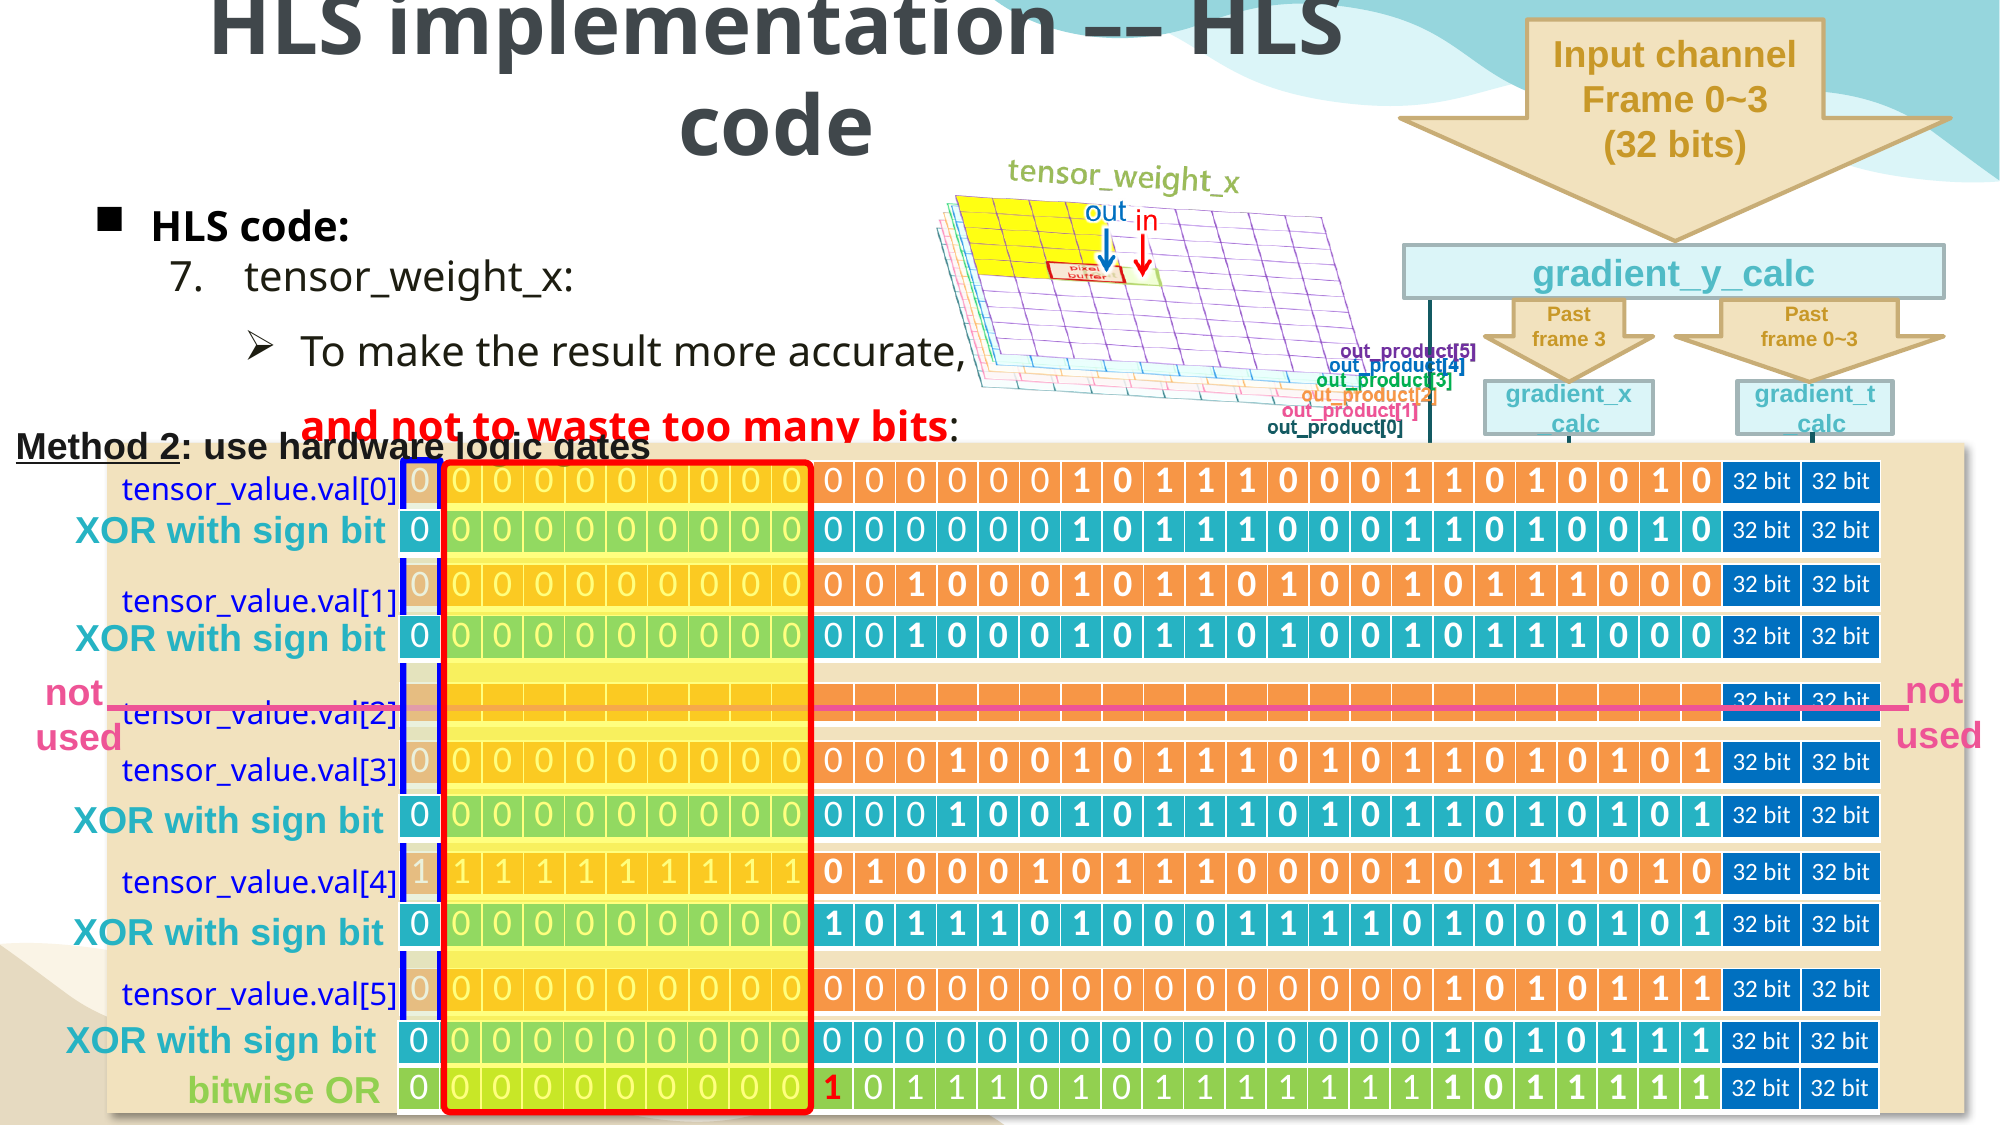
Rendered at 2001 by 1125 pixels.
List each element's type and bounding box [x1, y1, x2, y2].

table_header [1434, 511, 1473, 552]
table_header [1723, 462, 1800, 503]
table_header [1801, 1068, 1878, 1109]
table_header [1681, 1068, 1720, 1109]
table_header [1598, 1022, 1637, 1063]
table_header [1558, 462, 1568, 503]
table_header [1103, 904, 1142, 946]
table_header [1143, 1022, 1183, 1063]
table_header [1062, 969, 1101, 1011]
table_header [1640, 462, 1680, 503]
table_header [1185, 904, 1225, 946]
table_header [855, 616, 894, 658]
table_header [1186, 565, 1225, 606]
table_header [1682, 742, 1721, 783]
table_header [1144, 904, 1184, 946]
table_header [854, 1068, 893, 1109]
table_header [1062, 742, 1101, 783]
table_header [938, 742, 977, 783]
table_header [1103, 565, 1143, 606]
table_header [1061, 511, 1101, 552]
table_header [1475, 462, 1515, 503]
table_header [1268, 711, 1308, 721]
table_header [1682, 511, 1721, 552]
table_header [1392, 853, 1432, 894]
table_header [937, 904, 977, 946]
table_header [1558, 796, 1597, 837]
table_header [1558, 853, 1597, 894]
table_header [1227, 711, 1267, 721]
table_header [854, 1022, 893, 1063]
table_header [1640, 742, 1680, 783]
table_header [1802, 462, 1811, 503]
table_header [1516, 796, 1556, 837]
table_header [1351, 853, 1391, 894]
table_header [814, 742, 853, 783]
table_header [1723, 511, 1800, 552]
table_header [1682, 796, 1721, 837]
table_header [1268, 684, 1308, 705]
table_header [1598, 1068, 1637, 1109]
table_header [1433, 1068, 1472, 1109]
table_header [1723, 616, 1800, 658]
table_header [1802, 565, 1880, 606]
table_header [1682, 904, 1721, 946]
table_header [896, 565, 936, 606]
table_header [979, 742, 1019, 783]
table_header [1392, 969, 1432, 1011]
table_header [1392, 616, 1432, 658]
table_header [1268, 969, 1308, 1011]
table_header [1144, 462, 1184, 503]
table_header [1599, 796, 1638, 837]
table_header [400, 904, 440, 946]
table_header [896, 711, 936, 721]
table_header [1475, 511, 1514, 552]
table_header [1640, 853, 1680, 894]
table_header [1516, 565, 1556, 606]
table_header [1061, 796, 1101, 837]
table_header [1434, 616, 1473, 658]
table_header [1103, 511, 1142, 552]
table_header [1802, 904, 1879, 946]
table_header [1392, 684, 1432, 705]
table_header [1802, 711, 1880, 721]
table_header [896, 511, 936, 552]
table_header [1268, 742, 1308, 783]
table_header [1723, 684, 1800, 705]
table_header [1570, 462, 1597, 503]
table_header [1434, 462, 1473, 503]
table_header [1599, 742, 1639, 783]
table_header [1663, 684, 1680, 705]
table_header [814, 853, 853, 894]
table_header [1392, 511, 1432, 552]
table_header [814, 1022, 852, 1063]
table_header [1351, 711, 1391, 721]
table_header [895, 1022, 935, 1063]
table_header [1802, 742, 1880, 783]
table_header [1308, 1068, 1348, 1109]
table_header [1268, 796, 1308, 837]
table_header [1475, 565, 1515, 606]
table_header [1268, 462, 1308, 503]
table_header [1516, 616, 1556, 658]
table_header [979, 711, 1019, 721]
table_header [1516, 904, 1556, 946]
table_header [1640, 565, 1662, 606]
table_header [813, 1068, 852, 1109]
table_header [1723, 853, 1800, 894]
table_header [1802, 796, 1879, 837]
table_header [1020, 711, 1060, 721]
table_header [1391, 1022, 1431, 1063]
table_header [1062, 711, 1101, 721]
table_header [1185, 796, 1225, 837]
table_header [1669, 1022, 1679, 1063]
table_header [896, 969, 936, 1011]
table_header [1801, 1022, 1878, 1063]
table_header [1227, 796, 1266, 837]
table_header [1310, 969, 1349, 1011]
table_header [1103, 969, 1143, 1011]
table_header [1062, 565, 1101, 606]
table_header [1310, 565, 1349, 606]
table_header [1558, 711, 1597, 721]
table_header [1515, 1068, 1555, 1109]
table_header [1599, 511, 1638, 552]
table_header [1060, 1022, 1100, 1063]
table_header [399, 1068, 439, 1109]
table_header [896, 742, 936, 783]
table_header [1020, 616, 1060, 658]
table_header [1062, 462, 1101, 503]
table_header [1227, 904, 1266, 946]
table_header [1516, 969, 1556, 1011]
table_header [1268, 511, 1308, 552]
table_header [979, 462, 1019, 503]
table_header [814, 616, 853, 658]
table_header [1434, 904, 1473, 946]
table_header [400, 796, 440, 837]
table_header [1184, 1068, 1224, 1109]
table_header [1227, 462, 1267, 503]
table_header [1639, 1068, 1679, 1109]
table_header [855, 796, 894, 837]
table_header [1351, 462, 1391, 503]
table_header [1186, 684, 1225, 705]
table_header [814, 711, 853, 721]
table_header [1186, 742, 1225, 783]
table_header [1723, 969, 1800, 1011]
table_header [1227, 565, 1267, 606]
table_header [1599, 565, 1639, 606]
table_header [1144, 853, 1184, 894]
table_header [1475, 853, 1515, 894]
table_header [1351, 684, 1391, 705]
table_header [1061, 904, 1101, 946]
table_header [896, 684, 936, 705]
table_header [979, 616, 1018, 658]
table_header [1227, 616, 1266, 658]
table_header [1392, 565, 1432, 606]
table_header [1599, 462, 1639, 503]
table_header [1475, 742, 1515, 783]
table_header [1019, 1068, 1059, 1109]
table_header [1475, 969, 1515, 1011]
table_header [1227, 969, 1267, 1011]
table_header [855, 684, 895, 705]
table_header [814, 684, 853, 705]
table_header [1599, 904, 1638, 946]
table_header [1185, 616, 1225, 658]
table_header [1226, 1068, 1265, 1109]
table_header [1351, 565, 1391, 606]
table_header [1020, 462, 1060, 503]
table_header [938, 711, 977, 721]
table_header [1268, 616, 1308, 658]
table_header [1227, 742, 1267, 783]
table_header [1184, 1022, 1224, 1063]
table_header [1515, 1022, 1555, 1063]
table_header [938, 853, 977, 894]
table_header [1103, 684, 1143, 705]
table_header [979, 511, 1018, 552]
table_header [1351, 616, 1390, 658]
table_header [1558, 565, 1597, 606]
table_header [1516, 742, 1556, 783]
table_header [1813, 462, 1880, 503]
table_header [1020, 853, 1060, 894]
table_header [1103, 853, 1143, 894]
table_header [979, 565, 1019, 606]
table_header [1309, 796, 1349, 837]
table_header [978, 1022, 1017, 1063]
table_header [1723, 711, 1800, 721]
table_header [1434, 796, 1473, 837]
table_header [1350, 1068, 1389, 1109]
table_header [399, 1022, 439, 1063]
table_header [936, 1022, 976, 1063]
table_header [1682, 462, 1721, 503]
table_header [1434, 711, 1473, 721]
table_header [1186, 711, 1225, 721]
table_header [1185, 511, 1225, 552]
table_header [1682, 853, 1721, 894]
table_header [1557, 1022, 1596, 1063]
table_header [1723, 742, 1800, 783]
table_header [979, 904, 1018, 946]
table_header [1599, 684, 1639, 705]
table_header [1310, 853, 1349, 894]
table_header [1599, 969, 1639, 1011]
table_header [1516, 462, 1556, 503]
table_header [1802, 853, 1880, 894]
table_header [1640, 511, 1680, 552]
table_header [1682, 565, 1721, 606]
table_header [855, 904, 894, 946]
table_header [1516, 684, 1556, 705]
table_header [1144, 511, 1184, 552]
picture [933, 139, 1491, 450]
table_header [1723, 796, 1800, 837]
table_header [1475, 616, 1514, 658]
table_header [814, 462, 853, 503]
table_header [1020, 969, 1060, 1011]
table_header [1310, 684, 1349, 705]
table_header [855, 969, 895, 1011]
table_header [1267, 1068, 1307, 1109]
table_header [1802, 969, 1880, 1011]
table_header [1558, 904, 1597, 946]
table_header [1060, 1068, 1100, 1109]
table_header [1663, 565, 1680, 606]
table_header [1144, 711, 1184, 721]
table_header [1474, 1068, 1513, 1109]
table_header [1102, 1068, 1141, 1109]
table_header [1351, 969, 1391, 1011]
table_header [1475, 796, 1514, 837]
table_header [1434, 969, 1473, 1011]
table_header [1558, 684, 1597, 705]
table_header [1144, 684, 1184, 705]
table_header [1310, 462, 1349, 503]
table_header [1392, 742, 1432, 783]
table_header [1351, 511, 1390, 552]
table_header [814, 565, 853, 606]
table_header [1723, 565, 1800, 606]
table_header [979, 853, 1019, 894]
table_header [1186, 969, 1225, 1011]
table_header [1351, 796, 1390, 837]
table_header [938, 969, 977, 1011]
table_header [1434, 684, 1473, 705]
table_header [938, 565, 977, 606]
table_header [1268, 904, 1308, 946]
table_header [1309, 511, 1349, 552]
table_header [896, 462, 936, 503]
table_header [814, 511, 853, 552]
table_header [1392, 711, 1432, 721]
table_header [1186, 853, 1225, 894]
table_header [937, 616, 977, 658]
table_header [1308, 1022, 1348, 1063]
table_header [855, 565, 895, 606]
table_header [1682, 684, 1721, 705]
table_header [1802, 684, 1880, 705]
table_header [978, 1068, 1017, 1109]
table_header [1062, 684, 1101, 705]
table_header [1103, 462, 1143, 503]
table_header [937, 511, 977, 552]
table_header [896, 796, 936, 837]
table_header [855, 511, 894, 552]
table_header [1722, 1022, 1799, 1063]
table_header [1144, 616, 1184, 658]
table_header [1020, 511, 1060, 552]
table_header [1516, 511, 1556, 552]
table_header [1557, 1068, 1596, 1109]
table_header [1020, 796, 1060, 837]
table_header [1558, 742, 1597, 783]
table_header [1722, 1068, 1799, 1109]
table_header [1391, 1068, 1431, 1109]
table_header [1802, 616, 1879, 658]
table_header [1599, 711, 1639, 721]
table_header [896, 616, 936, 658]
table_header [1802, 511, 1879, 552]
table_header [1475, 711, 1515, 721]
table_header [1020, 565, 1060, 606]
table_header [1350, 1022, 1389, 1063]
table_header [1062, 853, 1101, 894]
table_header [1640, 616, 1680, 658]
table_header [1227, 511, 1266, 552]
table_header [1309, 616, 1349, 658]
table_header [1474, 1022, 1513, 1063]
table_header [1061, 616, 1101, 658]
table_header [1640, 796, 1680, 837]
table_header [1351, 904, 1390, 946]
table_header [1516, 853, 1556, 894]
table_header [1267, 1022, 1307, 1063]
table_header [855, 462, 895, 503]
table_header [1392, 462, 1429, 503]
table_header [1144, 969, 1184, 1011]
table_header [1599, 853, 1639, 894]
text_box [0, 17, 1999, 1119]
table_header [1144, 742, 1184, 783]
table_header [1144, 796, 1184, 837]
table_header [1640, 684, 1662, 705]
table_header [1020, 742, 1060, 783]
table_header [1682, 969, 1721, 1011]
table_header [1640, 904, 1680, 946]
table_header [814, 796, 853, 837]
table_header [1103, 796, 1142, 837]
table_header [1020, 904, 1060, 946]
table_header [1020, 684, 1060, 705]
table_header [1310, 711, 1349, 721]
table_header [1558, 616, 1597, 658]
table_header [1723, 904, 1800, 946]
table_header [1310, 742, 1349, 783]
table_header [1558, 511, 1597, 552]
table_header [1102, 1022, 1141, 1063]
table_header [855, 711, 895, 721]
table_header [1640, 969, 1680, 1011]
table_header [855, 853, 895, 894]
table_header [1599, 616, 1638, 658]
table_header [814, 969, 853, 1011]
table_header [1434, 742, 1473, 783]
table_header [1392, 904, 1432, 946]
table_header [1019, 1022, 1059, 1063]
table_header [1682, 711, 1721, 721]
table_header [1103, 711, 1143, 721]
table_header [979, 684, 1019, 705]
table_header [896, 904, 936, 946]
table_header [1143, 1068, 1183, 1109]
table_header [855, 742, 895, 783]
table_header [937, 796, 977, 837]
table_header [979, 796, 1018, 837]
table_header [1309, 904, 1349, 946]
table_header [1682, 616, 1721, 658]
table_header [402, 616, 440, 658]
table_header [938, 462, 977, 503]
table_header [1392, 796, 1432, 837]
table_header [1475, 904, 1514, 946]
table_header [896, 853, 936, 894]
table_header [1103, 616, 1142, 658]
table_header [1268, 565, 1308, 606]
table_header [1434, 565, 1473, 606]
table_header [1434, 853, 1473, 894]
table_header [1227, 853, 1267, 894]
table_header [1558, 969, 1597, 1011]
table_header [1639, 1022, 1667, 1063]
table_header [1351, 742, 1391, 783]
table_header [936, 1068, 976, 1109]
table_header [938, 684, 977, 705]
table_header [1268, 853, 1308, 894]
table_header [1475, 684, 1515, 705]
table_header [979, 969, 1019, 1011]
table_header [1640, 711, 1680, 721]
table_header [1227, 684, 1267, 705]
table_header [1681, 1022, 1720, 1063]
table_header [1433, 1022, 1472, 1063]
table_header [1144, 565, 1184, 606]
table_header [814, 904, 853, 946]
table_header [1226, 1022, 1265, 1063]
table_header [895, 1068, 935, 1109]
table_header [1186, 462, 1225, 503]
table_header [1516, 711, 1556, 721]
table_header [1103, 742, 1143, 783]
table_header [402, 511, 440, 552]
